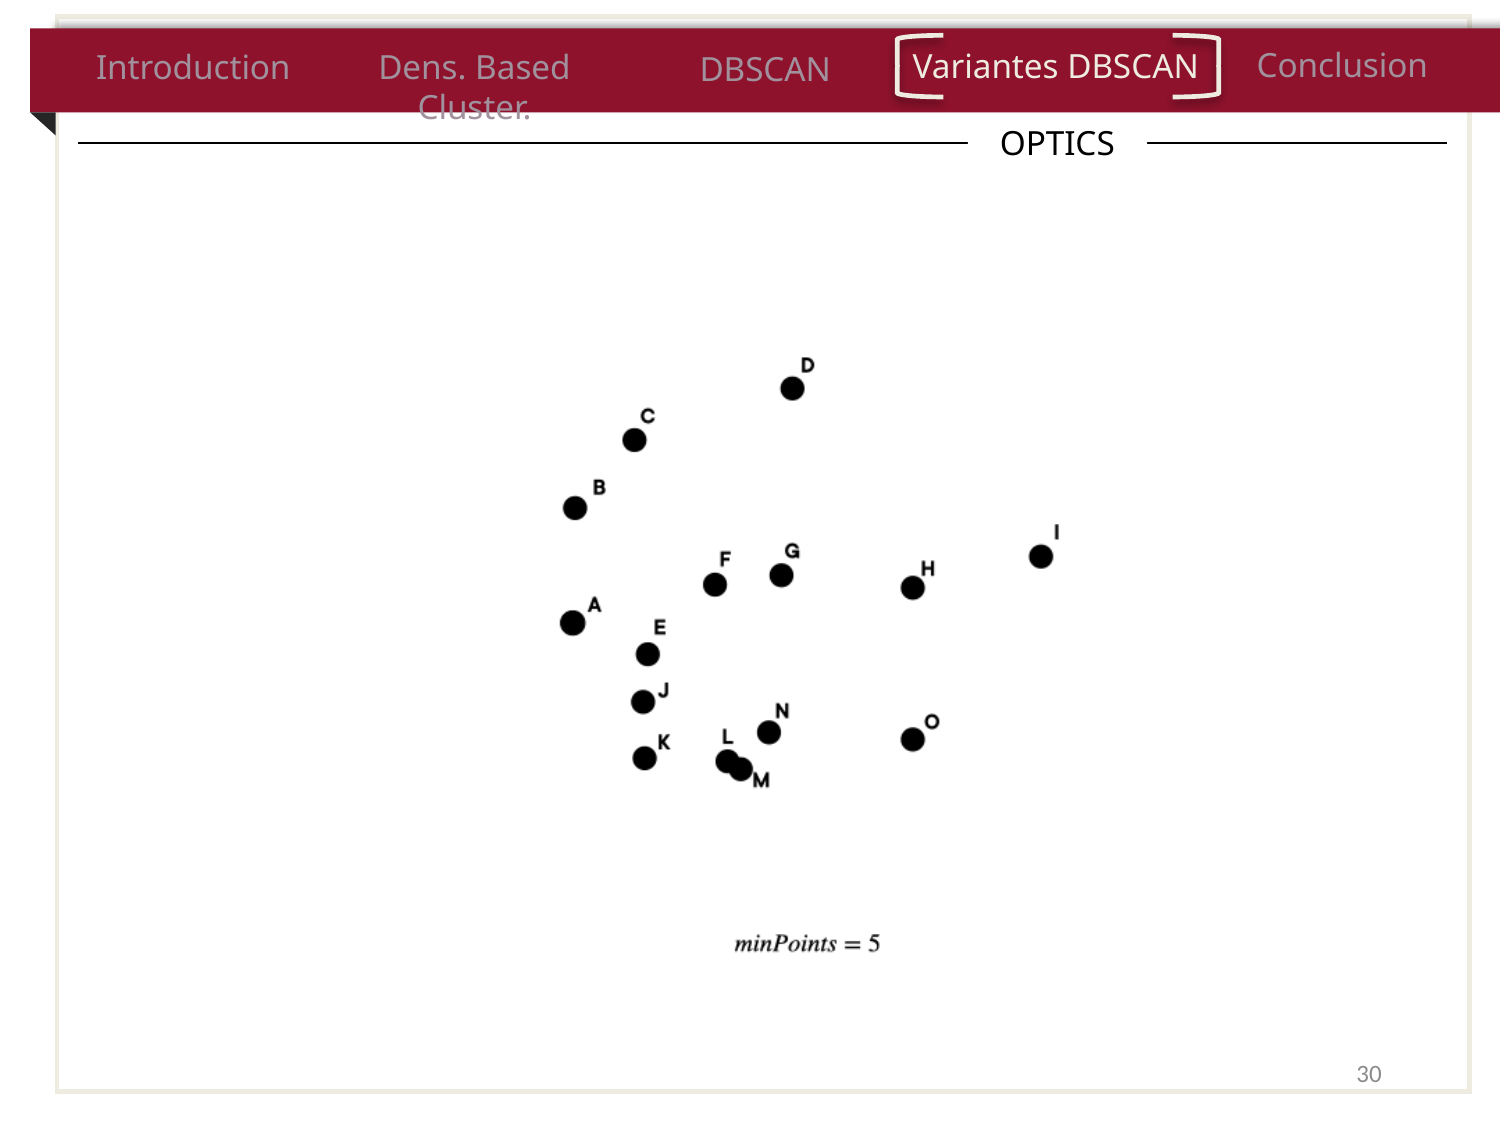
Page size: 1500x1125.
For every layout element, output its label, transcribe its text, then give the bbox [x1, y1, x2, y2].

text_box [56, 115, 1471, 1092]
text_box [1172, 34, 1220, 98]
slide_number 30 [1059, 1042, 1397, 1103]
text_box [896, 34, 944, 98]
text_box [56, 15, 1471, 19]
text_box Dens. Based Cluster. [313, 38, 636, 115]
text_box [77, 115, 1448, 171]
text_box [27, 111, 57, 138]
text_box [29, 27, 1500, 113]
text_box Variantes DBSCAN [945, 38, 1169, 93]
text_box Conclusion [1230, 37, 1455, 92]
picture [114, 208, 1454, 1026]
text_box DBSCAN [653, 40, 878, 96]
text_box Introduction [77, 38, 310, 94]
